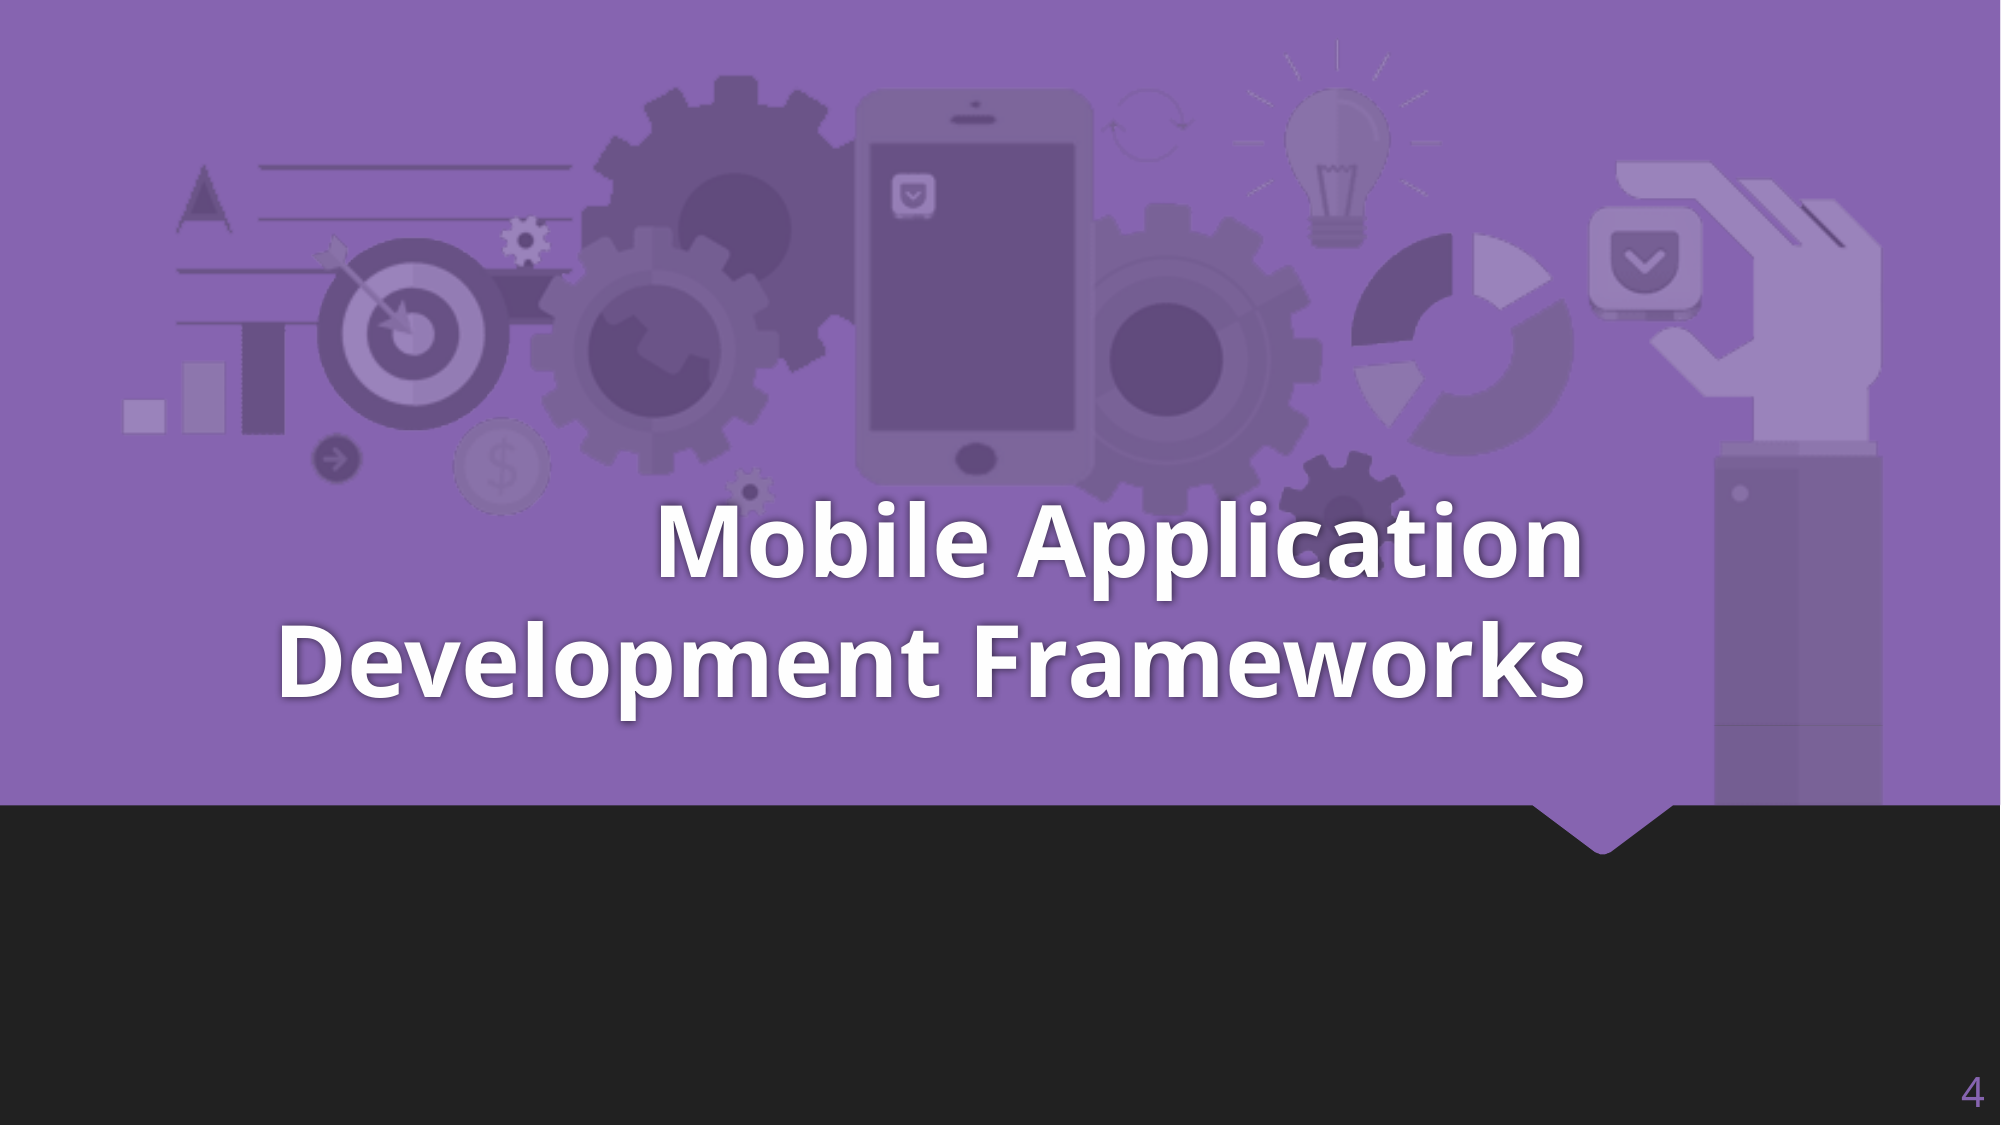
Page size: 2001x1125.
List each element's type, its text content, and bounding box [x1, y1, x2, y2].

title Mobile Application Development Frameworks [132, 484, 1604, 726]
slide_number 4 [1825, 1065, 2000, 1125]
